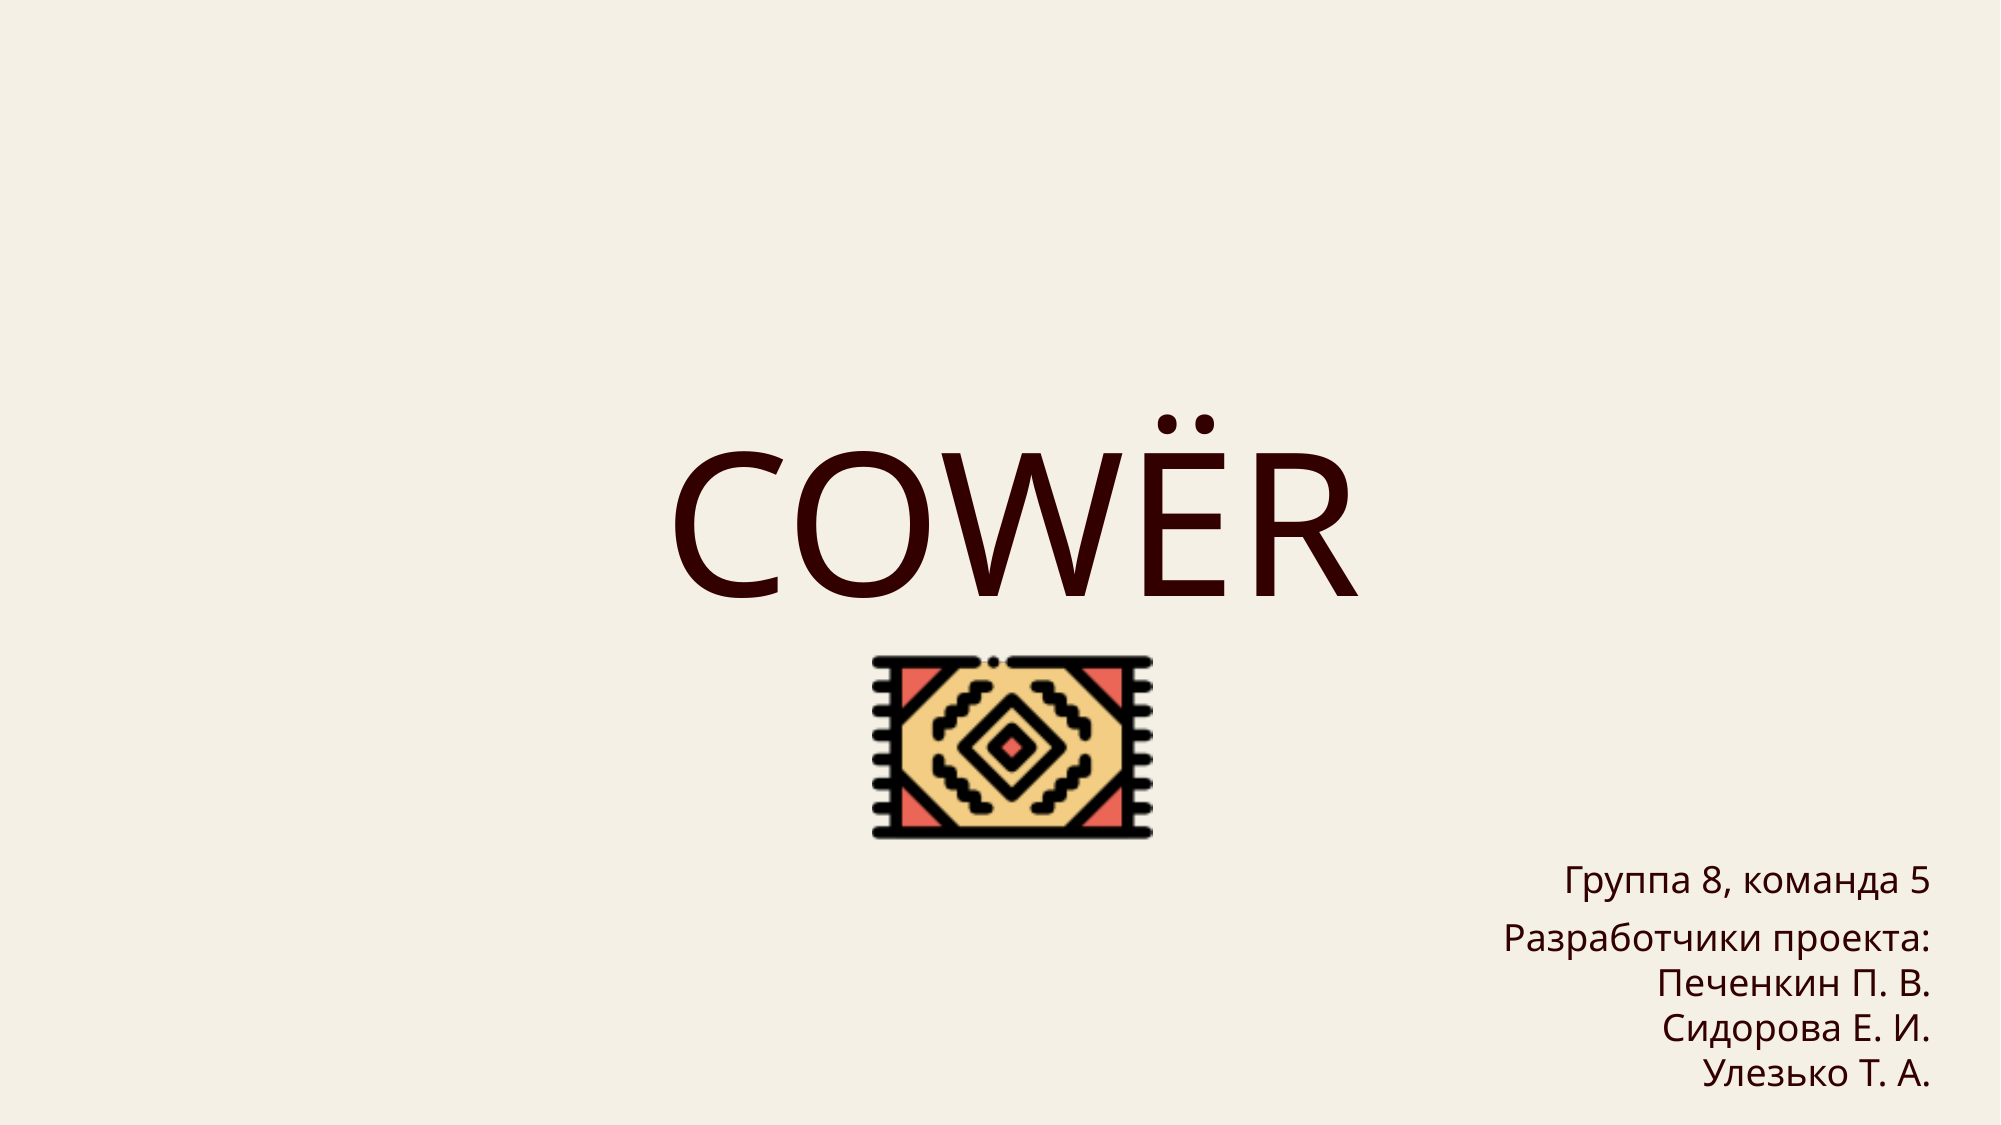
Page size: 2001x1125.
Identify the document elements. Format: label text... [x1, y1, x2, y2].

title COWËR [262, 374, 1763, 648]
text_box Группа 8, команда 5 Разработчики проекта: Печенкин П. В. Сидорова Е. И. Улезько Т. А. [1488, 848, 1947, 1102]
picture [872, 608, 1153, 888]
